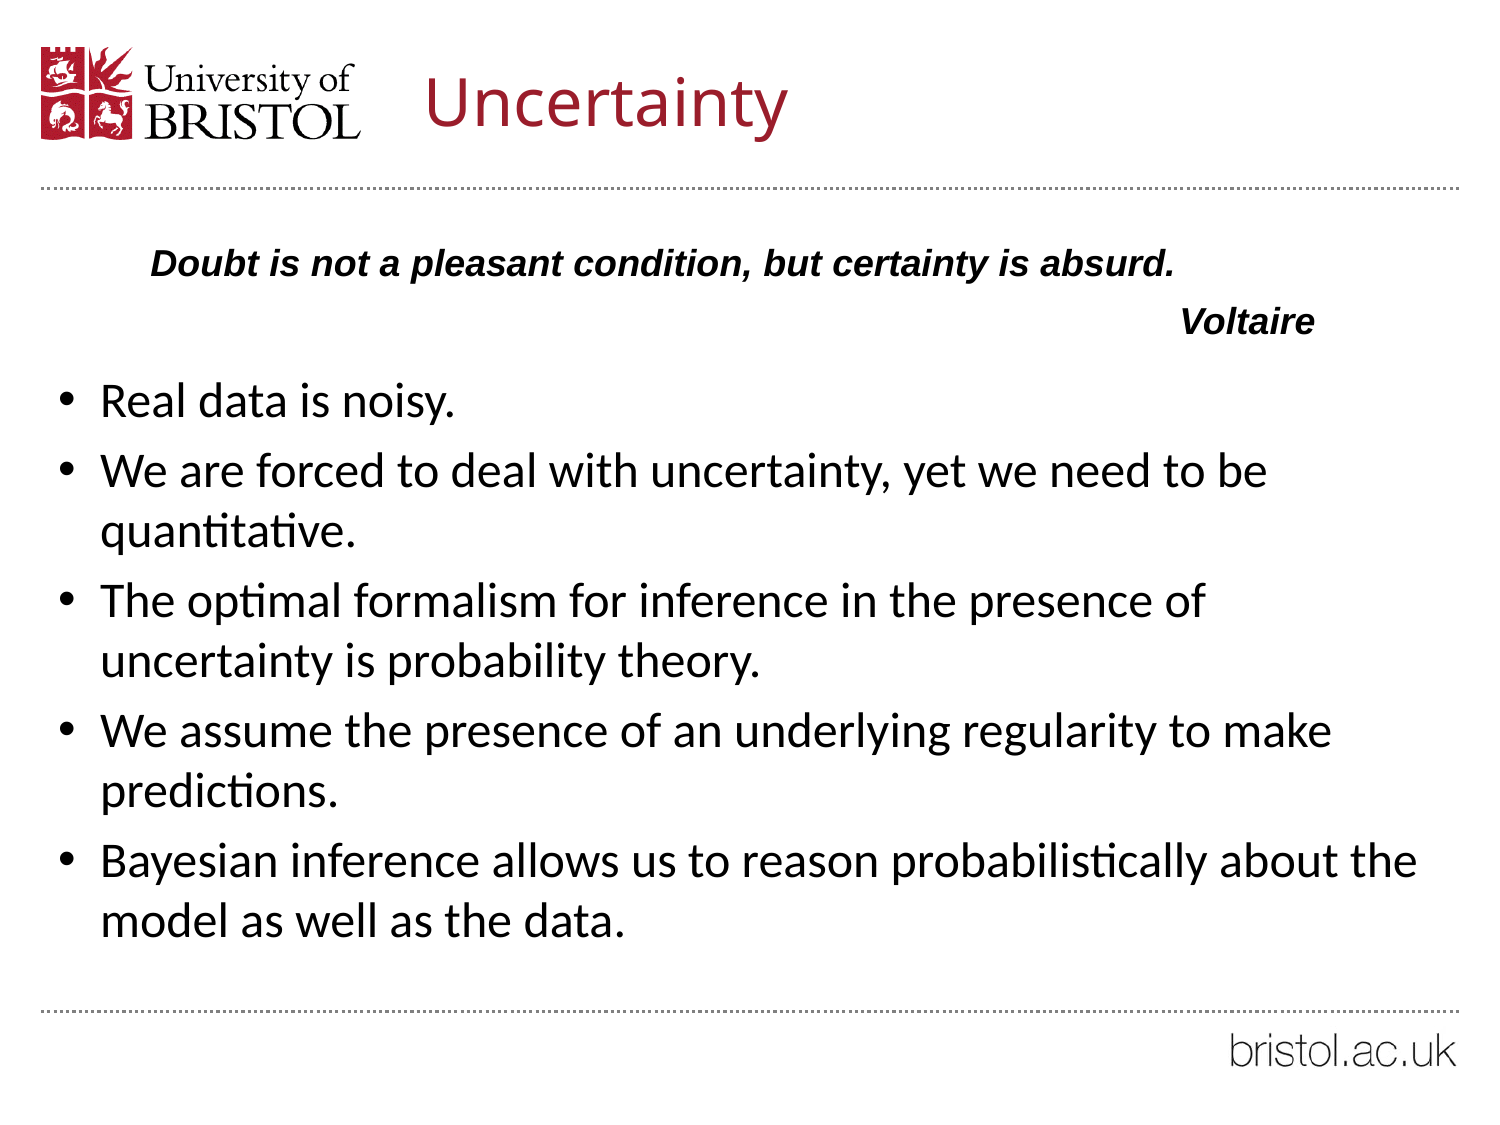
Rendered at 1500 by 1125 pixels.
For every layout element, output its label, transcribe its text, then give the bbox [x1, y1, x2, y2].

text_box Doubt is not a pleasant condition, but certainty is absurd. Voltaire [135, 231, 1365, 349]
list Real data is noisy. We are forced to deal with uncertainty, yet we need to be quantitative. The optimal formalism for inference in the presence of uncertainty is probability theory. We assume the presence of an underlying regularity to make predictions. Bayesian inference allows us to reason probabilistically about the model as well as the data. [43, 360, 1461, 969]
picture [1214, 1023, 1459, 1080]
picture [41, 47, 361, 140]
title Uncertainty [408, 64, 1460, 148]
